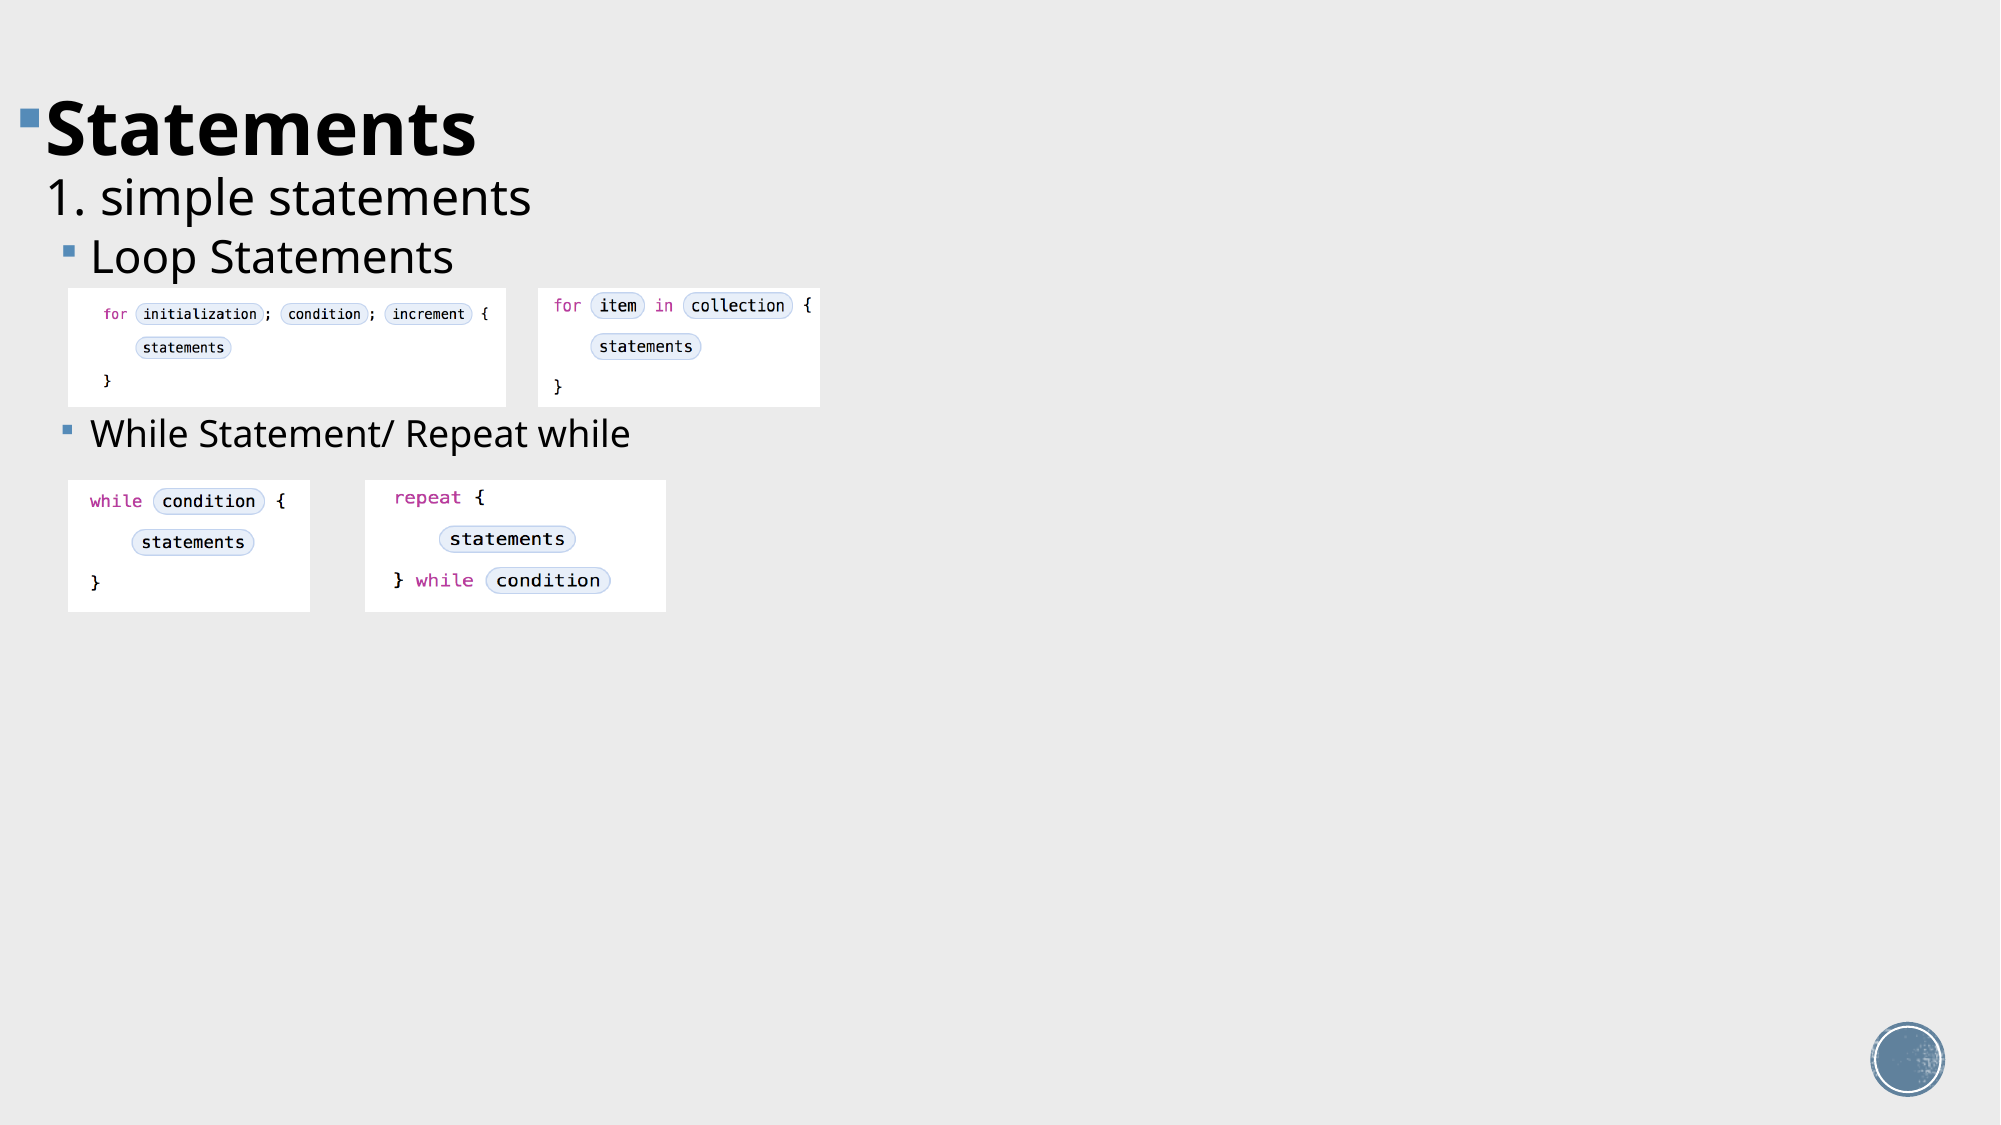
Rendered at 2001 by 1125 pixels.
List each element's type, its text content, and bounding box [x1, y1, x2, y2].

picture [68, 480, 310, 612]
picture [538, 288, 820, 407]
list Statements 1. simple statements Loop Statements While Statement/ Repeat while [0, 83, 1650, 820]
picture [365, 480, 666, 612]
picture [68, 288, 506, 407]
